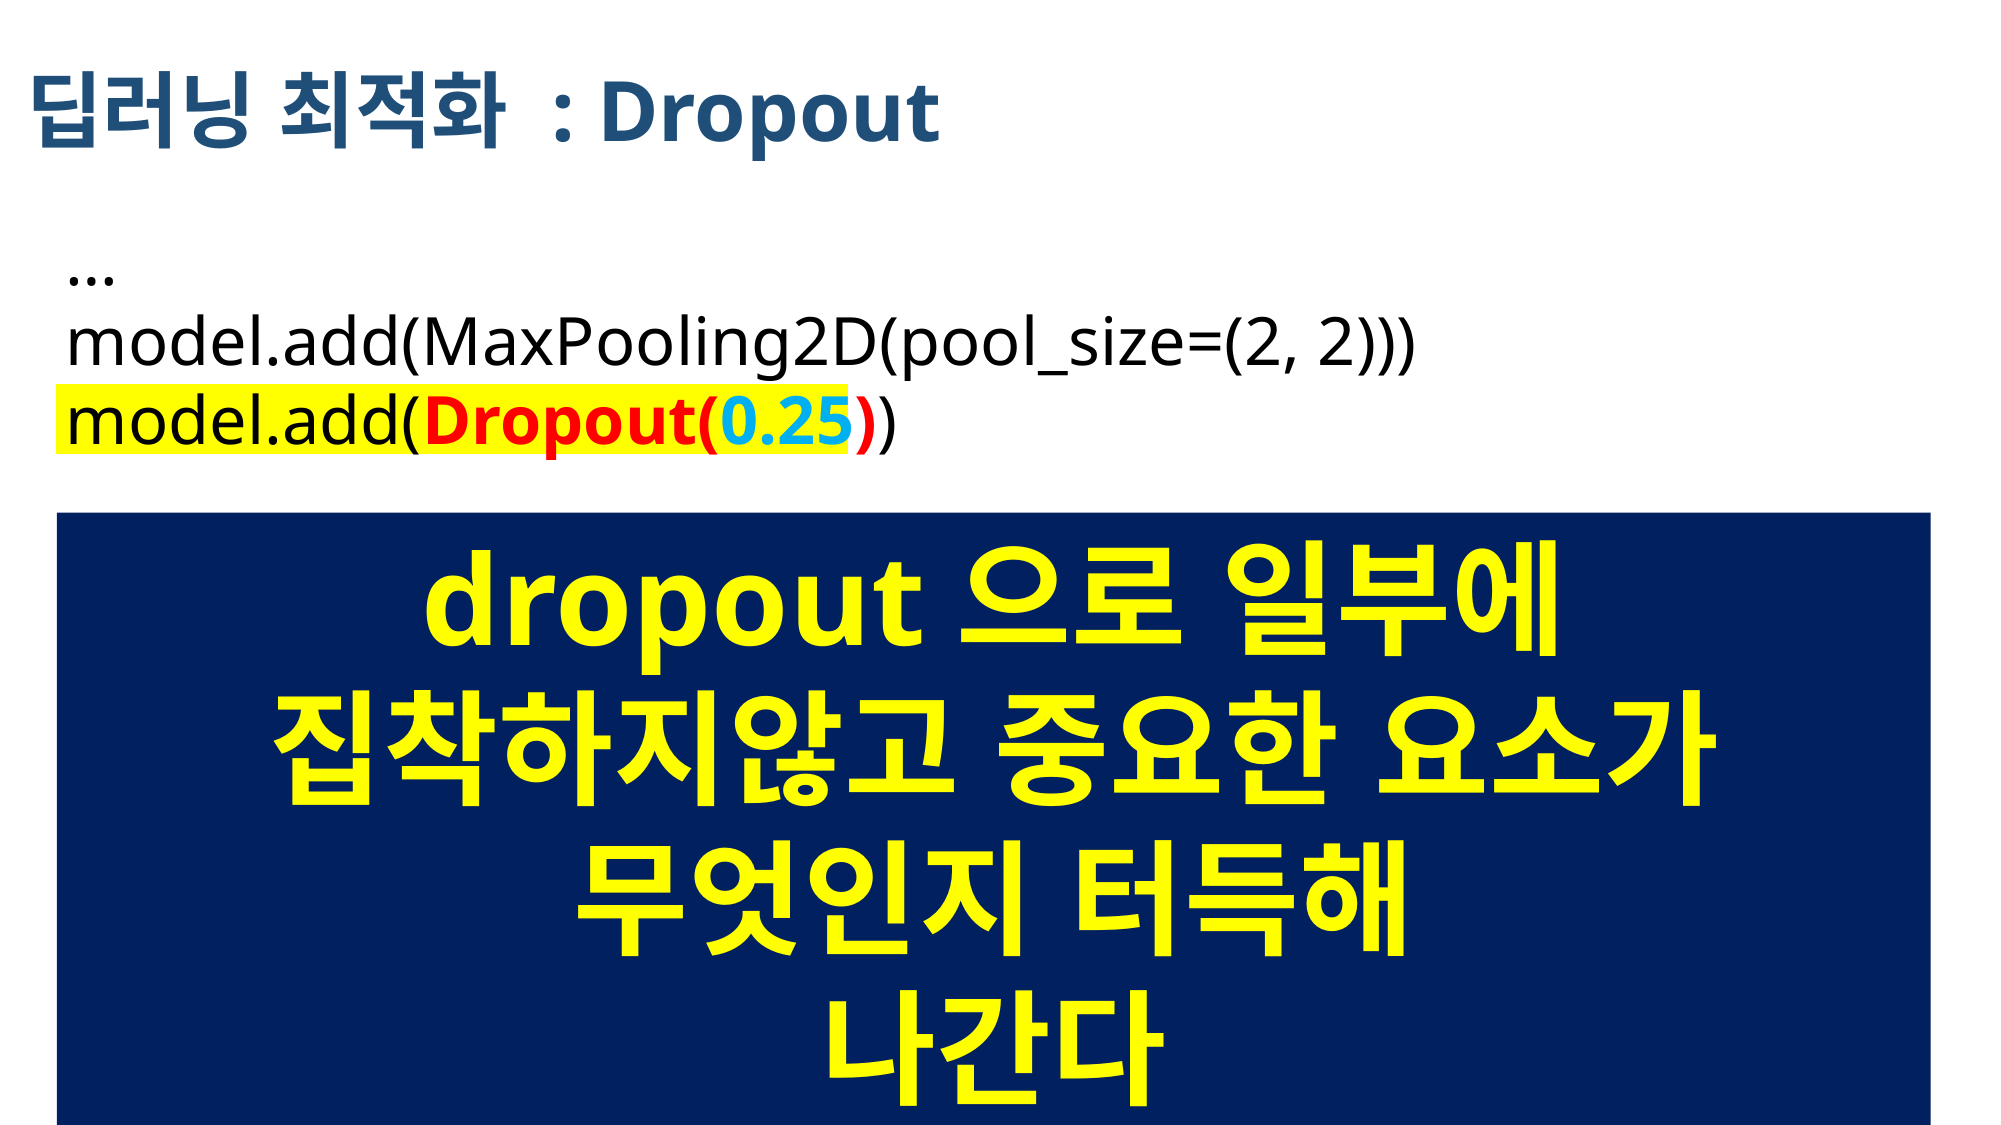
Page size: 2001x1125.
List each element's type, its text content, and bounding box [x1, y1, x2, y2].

text_box dropout으로 일부에 집착하지않고 중요한 요소가 무엇인지 터득해 나간다 [56, 512, 1931, 1125]
picture [436, 512, 1562, 1074]
text_box 딥러닝 최적화 : Dropout [11, 50, 957, 166]
text_box … model.add(MaxPooling2D(pool_size=(2, 2))) model.add(Dropout(0.25)) [50, 211, 1433, 466]
